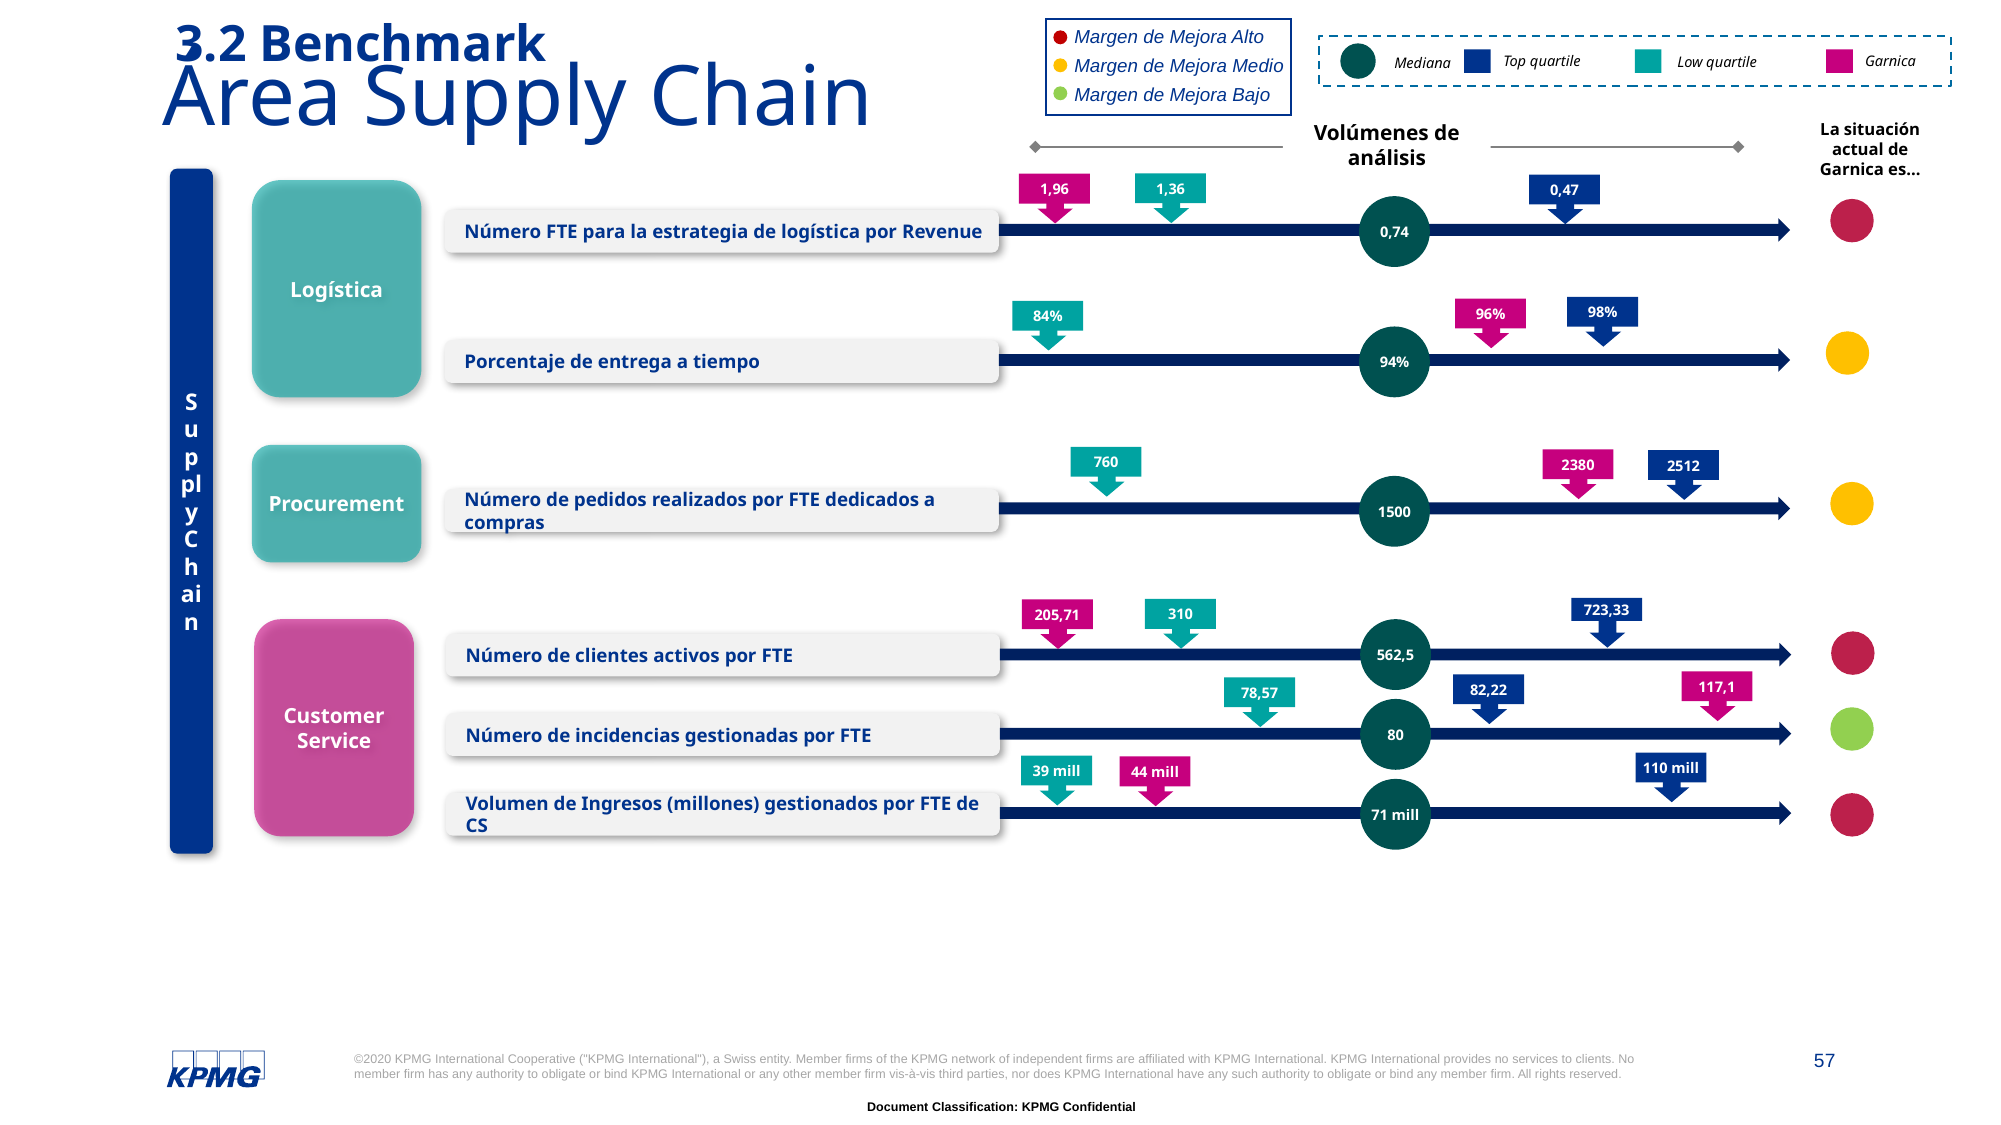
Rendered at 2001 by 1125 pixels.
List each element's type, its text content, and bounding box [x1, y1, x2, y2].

text_box [1429, 496, 1791, 521]
text_box Customer Service [254, 619, 415, 837]
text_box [1529, 174, 1600, 225]
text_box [1021, 599, 1093, 649]
text_box Número de pedidos realizados por FTE dedicados a compras [444, 489, 999, 532]
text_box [1681, 671, 1753, 722]
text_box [1542, 449, 1614, 500]
text_box [1830, 793, 1874, 837]
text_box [1135, 173, 1206, 224]
text_box Supply Chain [169, 168, 213, 854]
text_box Logística [251, 180, 422, 398]
text_box Procurement [251, 444, 422, 563]
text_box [1070, 446, 1142, 497]
text_box 562,5 [1360, 619, 1432, 691]
text_box Volumen de Ingresos (millones) gestionados por FTE de CS [445, 792, 1000, 836]
title 3.2 Benchmark Área Supply Chain [162, 27, 1554, 141]
text_box Número de incidencias gestionadas por FTE [445, 713, 1000, 756]
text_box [1119, 756, 1191, 807]
text_box Volúmenes de análisis [1282, 147, 1491, 169]
text_box [1830, 707, 1874, 751]
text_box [1648, 450, 1719, 500]
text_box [1455, 298, 1527, 349]
text_box La situación actual de Garnica es… [1789, 124, 1951, 173]
text_box Número FTE para la estrategia de logística por Revenue [444, 209, 999, 253]
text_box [1021, 755, 1093, 806]
text_box Volúmenes de análisis [1282, 120, 1491, 146]
text_box 71 mill [1360, 778, 1432, 850]
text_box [1453, 674, 1525, 724]
text_box [1831, 631, 1875, 675]
text_box 0,74 [1359, 196, 1430, 267]
text_box [1430, 218, 1791, 242]
text_box [998, 502, 1360, 515]
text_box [1224, 677, 1296, 728]
text_box 80 [1360, 698, 1432, 770]
text_box Porcentaje de entrega a tiempo [444, 340, 999, 383]
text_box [1012, 300, 1084, 351]
text_box [1431, 721, 1792, 746]
text_box [998, 354, 1359, 366]
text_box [1144, 598, 1216, 649]
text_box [1635, 752, 1707, 803]
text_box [1318, 36, 1969, 86]
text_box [1571, 597, 1643, 648]
text_box Número de clientes activos por FTE [445, 633, 1000, 677]
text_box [1567, 296, 1639, 347]
text_box 1500 [1359, 475, 1430, 547]
text_box [1431, 801, 1792, 825]
text_box [999, 648, 1360, 661]
text_box [998, 223, 1359, 236]
text_box [1825, 331, 1870, 375]
text_box [1830, 481, 1874, 526]
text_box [1046, 16, 1303, 115]
text_box 94% [1359, 326, 1430, 398]
text_box [1830, 198, 1874, 243]
text_box [999, 807, 1360, 819]
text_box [1018, 173, 1090, 224]
text_box [1431, 642, 1792, 667]
text_box [1430, 348, 1791, 372]
text_box [999, 727, 1360, 740]
